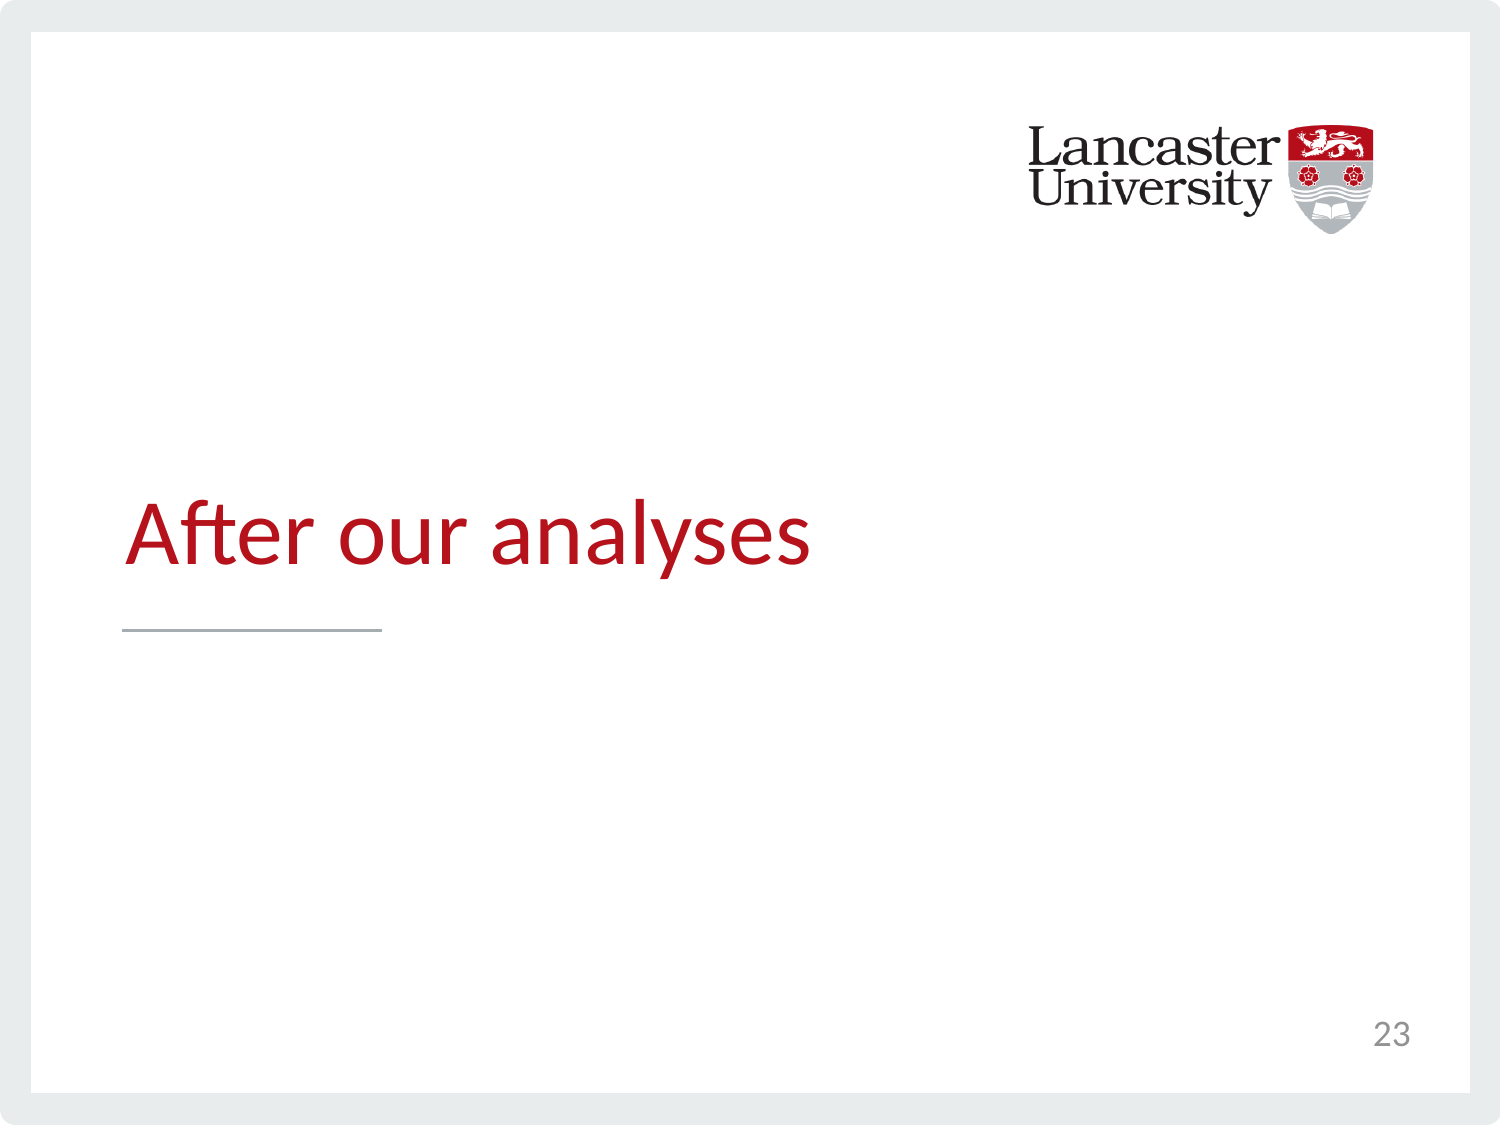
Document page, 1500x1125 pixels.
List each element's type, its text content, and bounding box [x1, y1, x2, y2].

title After our analyses [110, 361, 1331, 592]
slide_number 23 [975, 1001, 1426, 1062]
